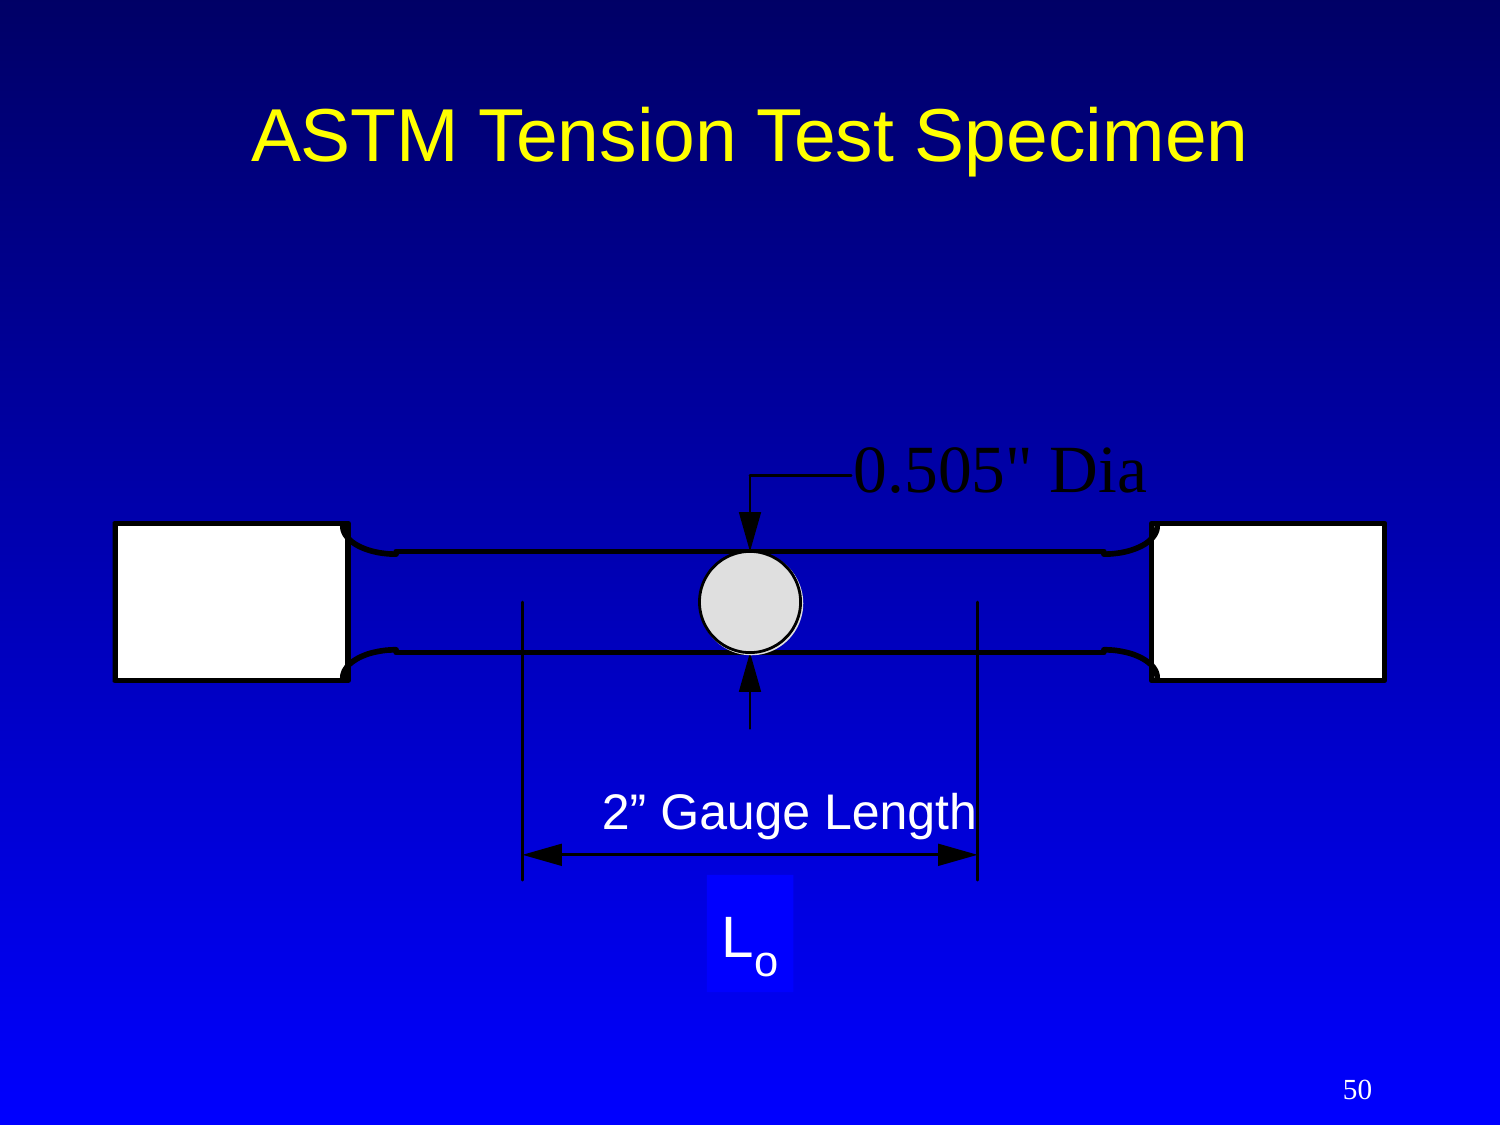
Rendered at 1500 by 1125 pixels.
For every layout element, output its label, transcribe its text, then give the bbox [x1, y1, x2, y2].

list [112, 438, 1388, 886]
title ASTM Tension Test Specimen [112, 37, 1388, 225]
text_box Lo [706, 894, 794, 993]
slide_number 50 [1074, 1049, 1388, 1125]
